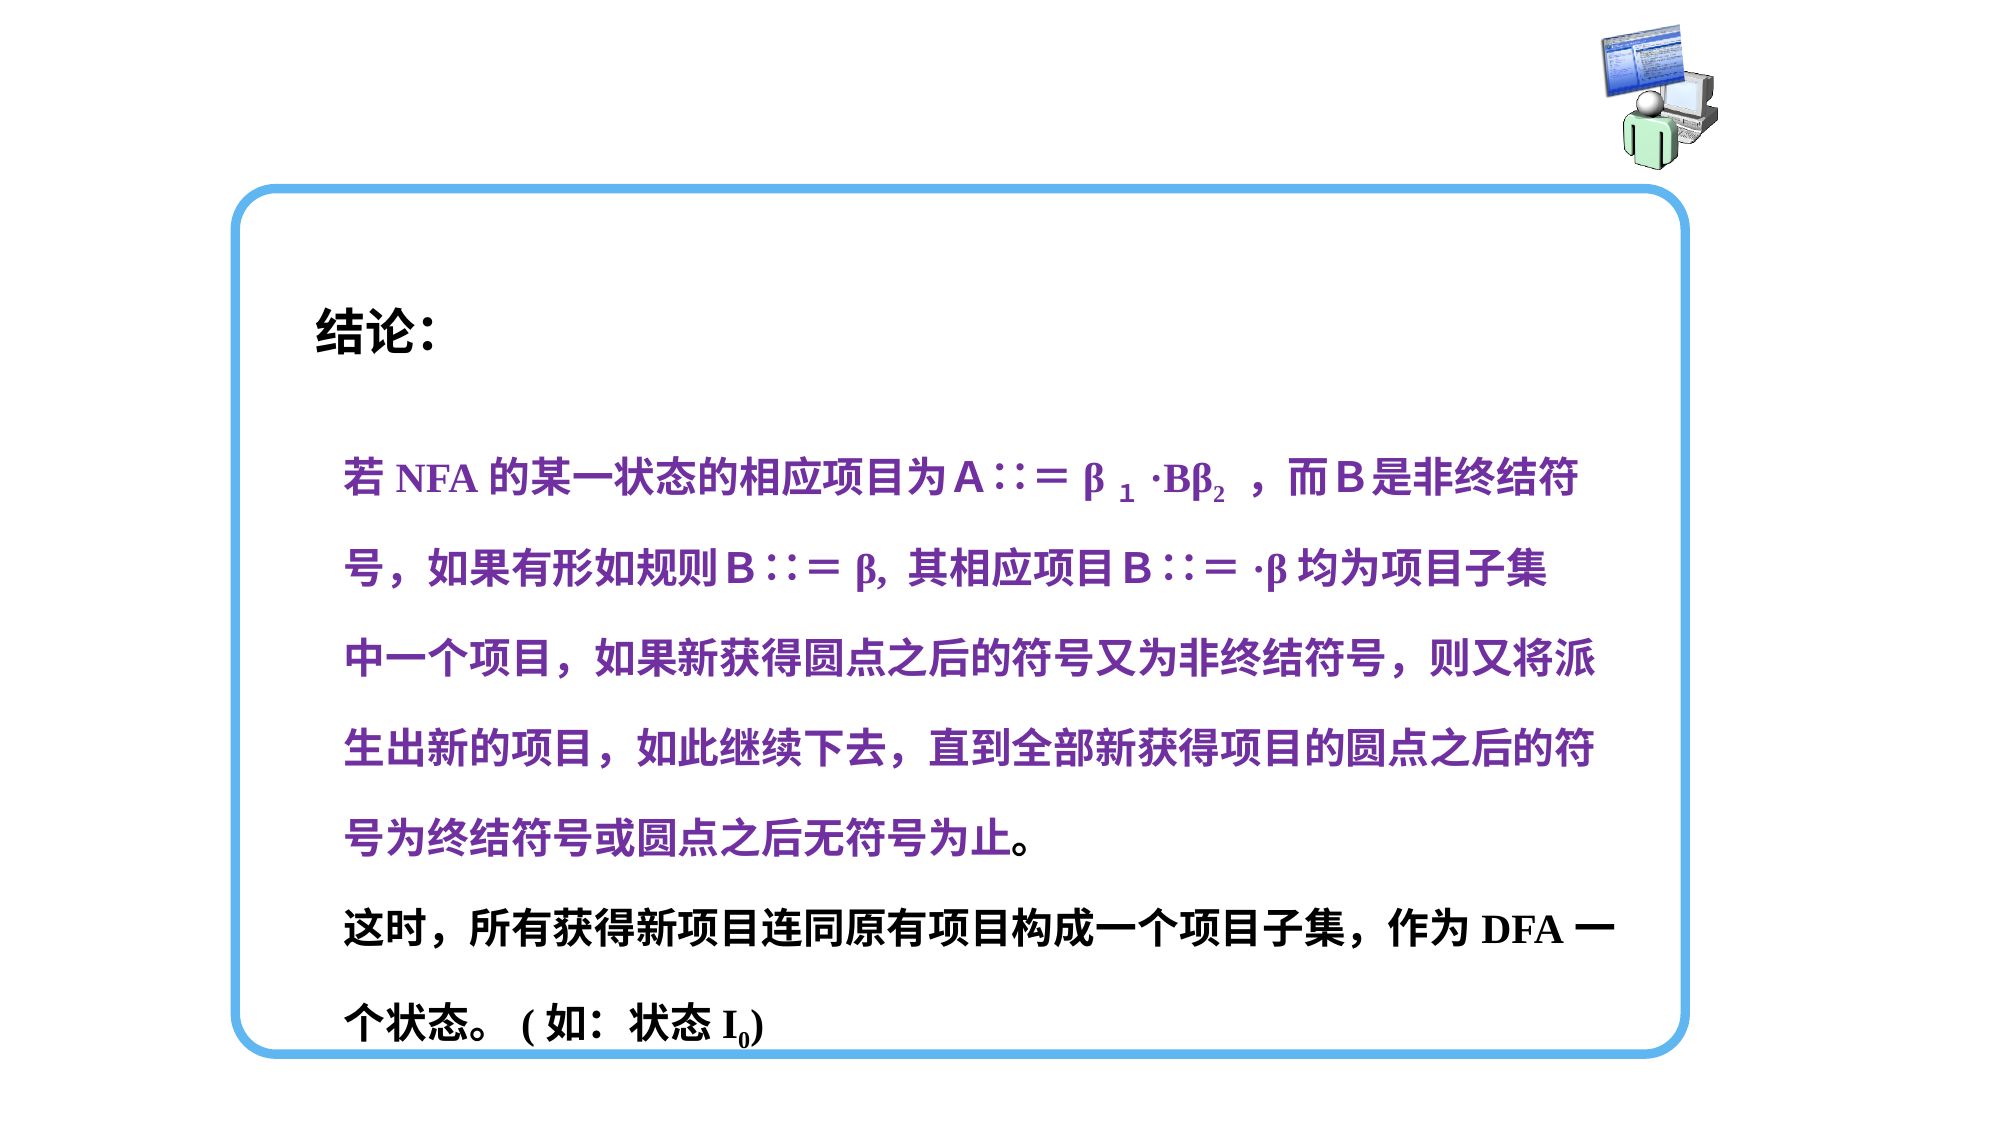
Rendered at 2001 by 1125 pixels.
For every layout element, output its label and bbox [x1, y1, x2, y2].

text_box [235, 188, 1686, 1055]
text_box [1599, 24, 1718, 170]
